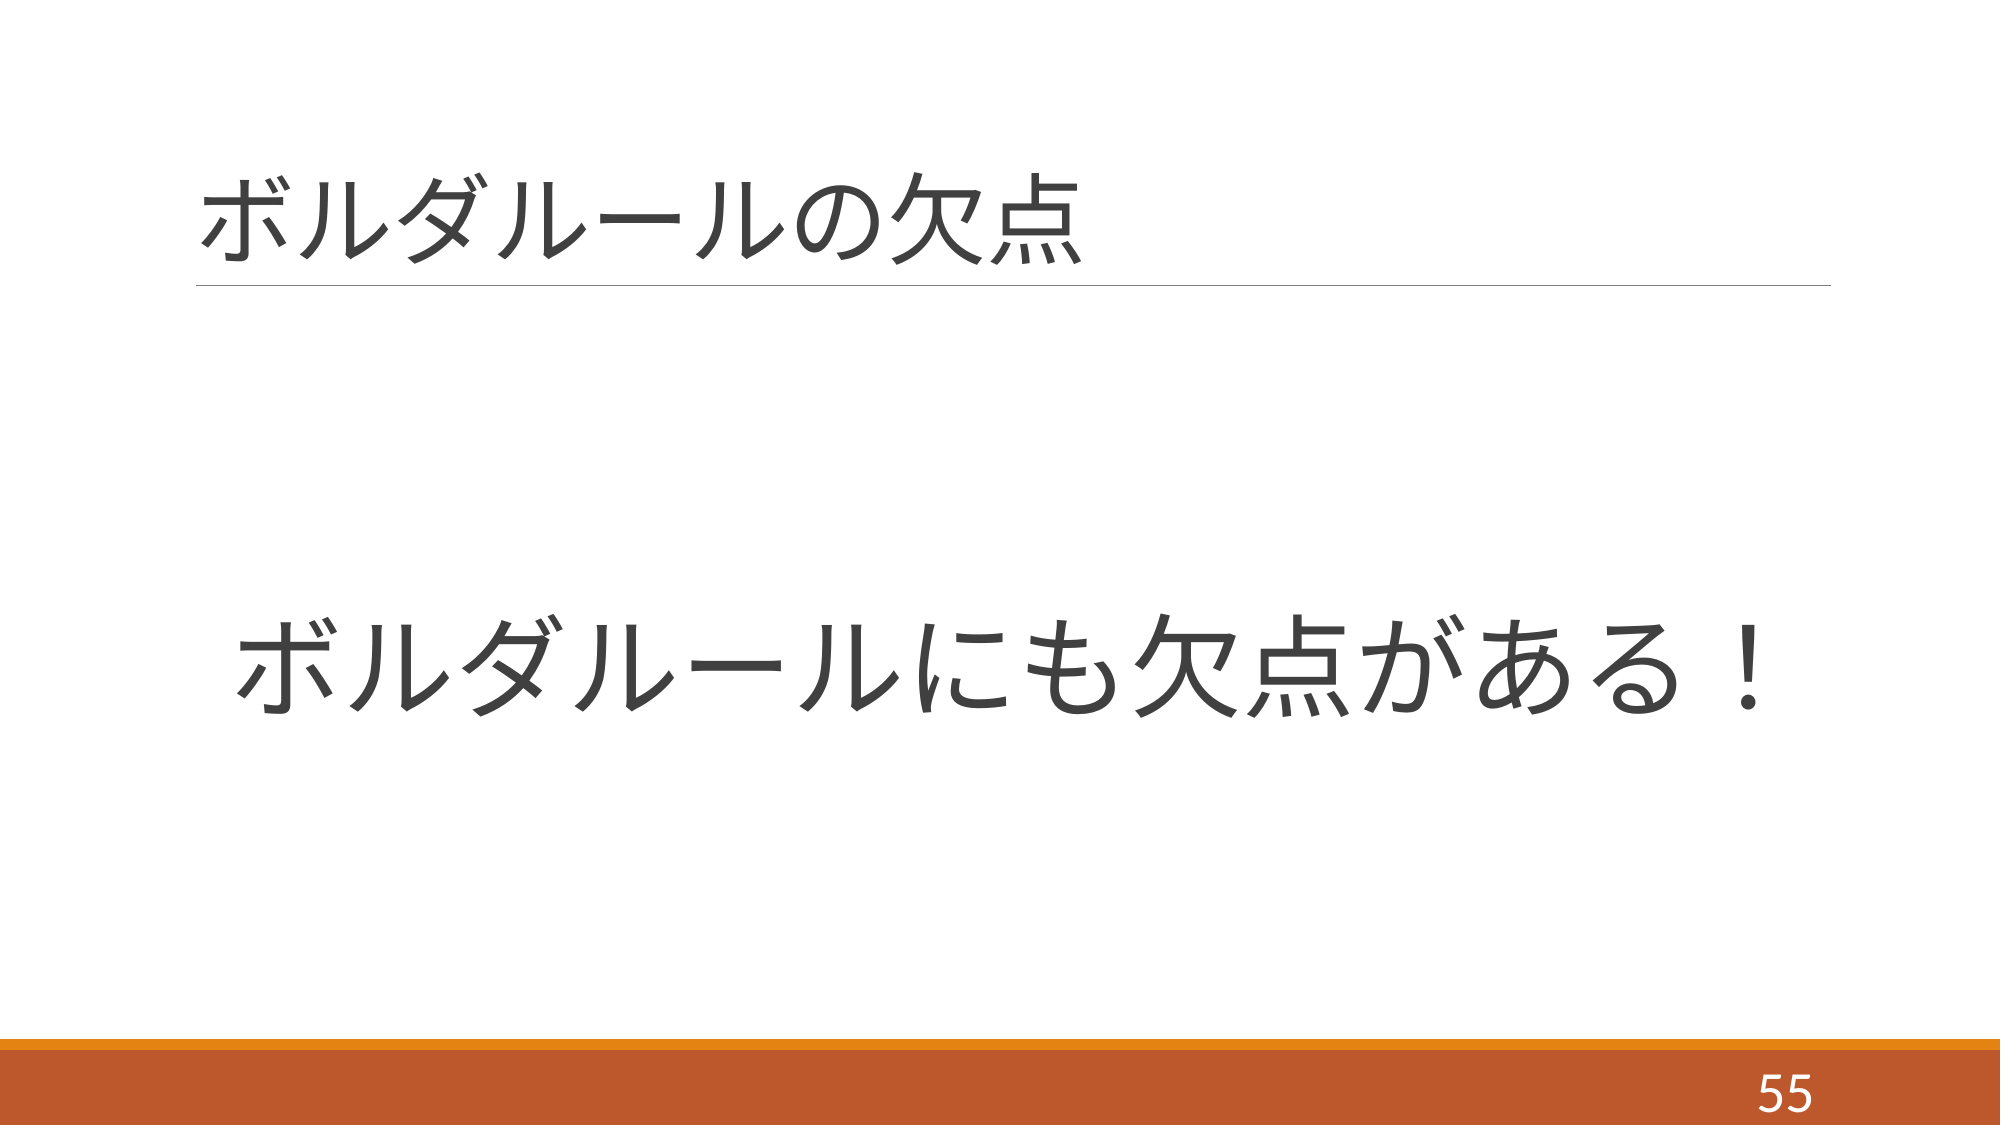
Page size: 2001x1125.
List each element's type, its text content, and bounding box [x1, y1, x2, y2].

title ボルダルールの欠点 [180, 47, 1830, 285]
list ボルダルールにも欠点がある！ [180, 302, 1830, 963]
slide_number 54 [1414, 1059, 1830, 1120]
